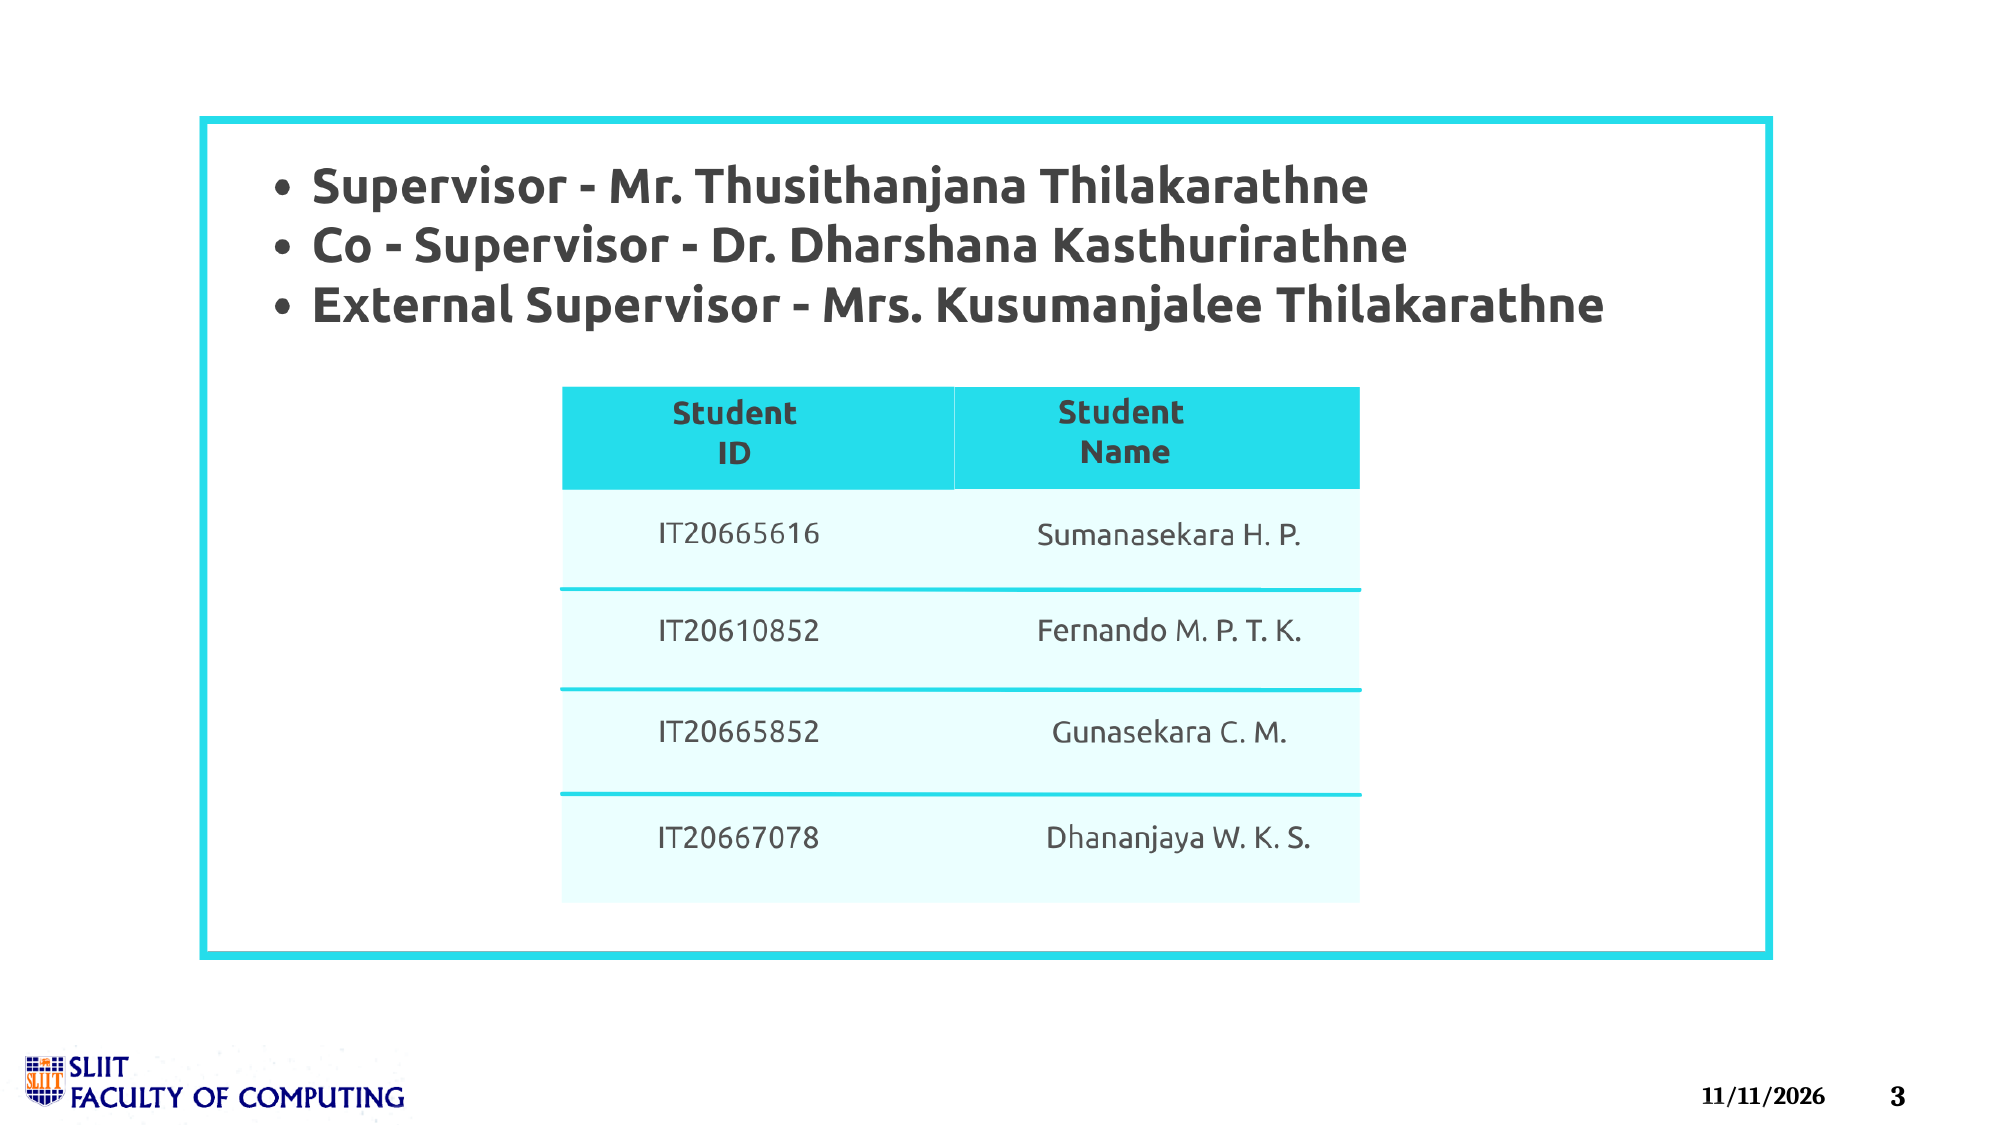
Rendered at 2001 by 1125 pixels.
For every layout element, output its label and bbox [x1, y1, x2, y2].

picture [116, 51, 1845, 1024]
picture [0, 1045, 413, 1124]
